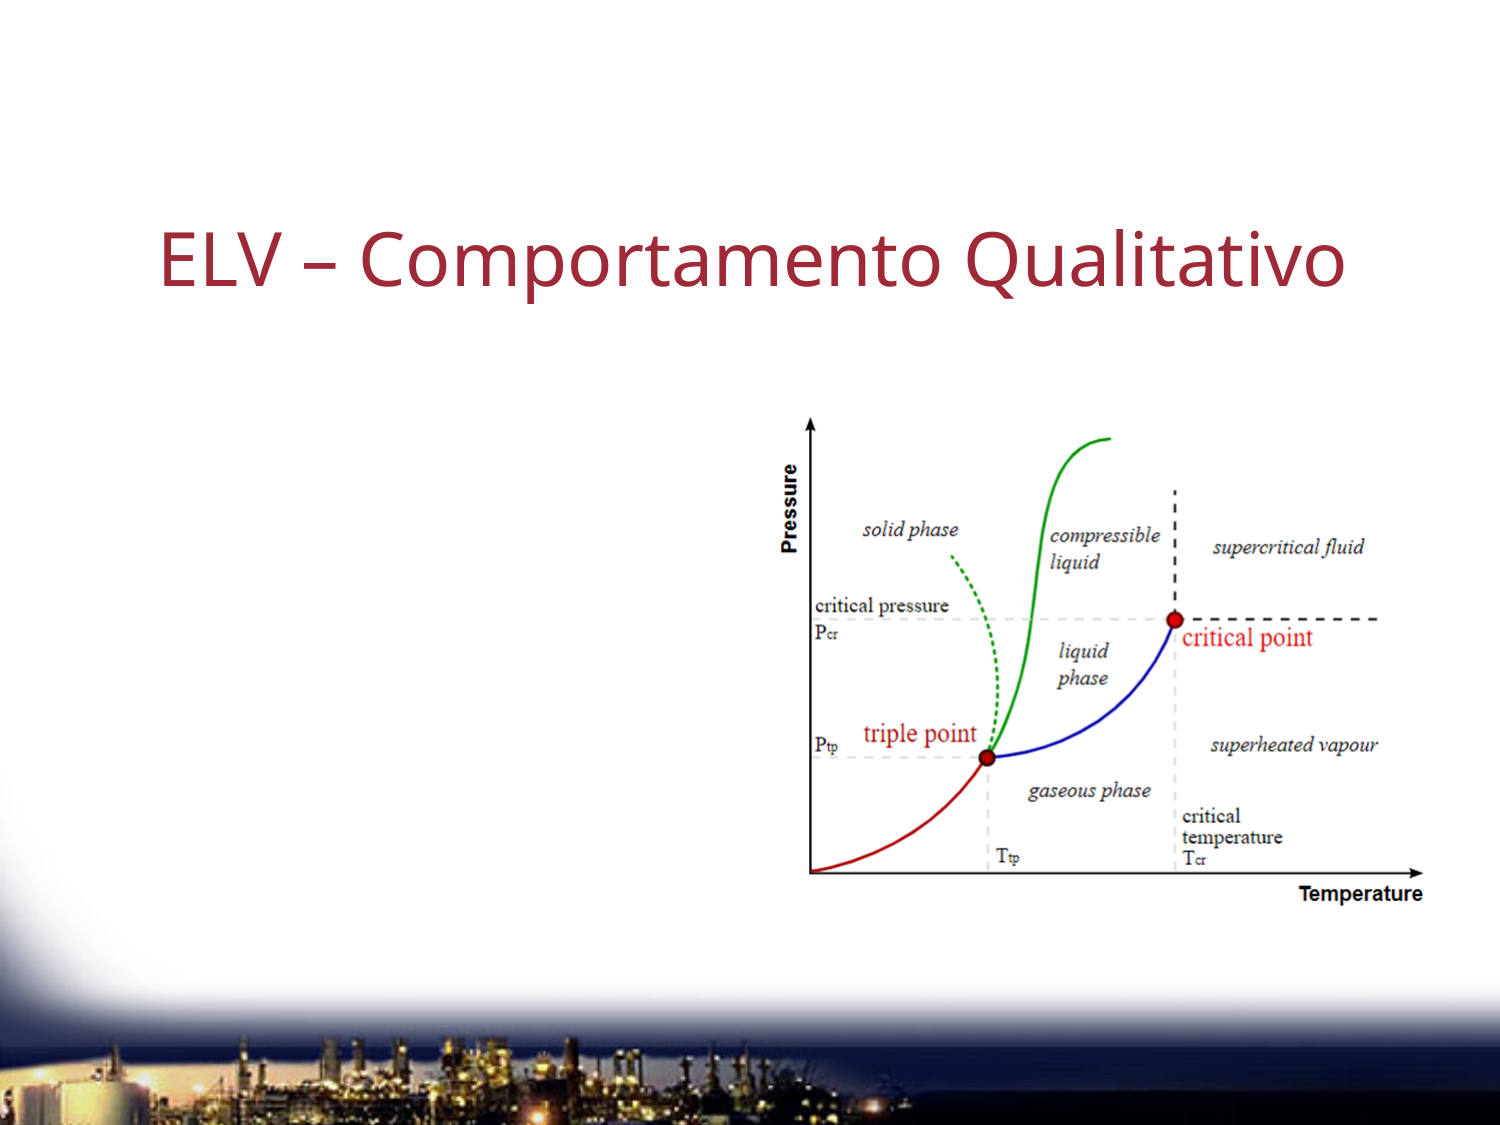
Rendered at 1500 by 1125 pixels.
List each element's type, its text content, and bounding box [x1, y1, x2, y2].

title ELV – Comportamento Qualitativo [88, 135, 1364, 378]
picture [0, 0, 1500, 1125]
